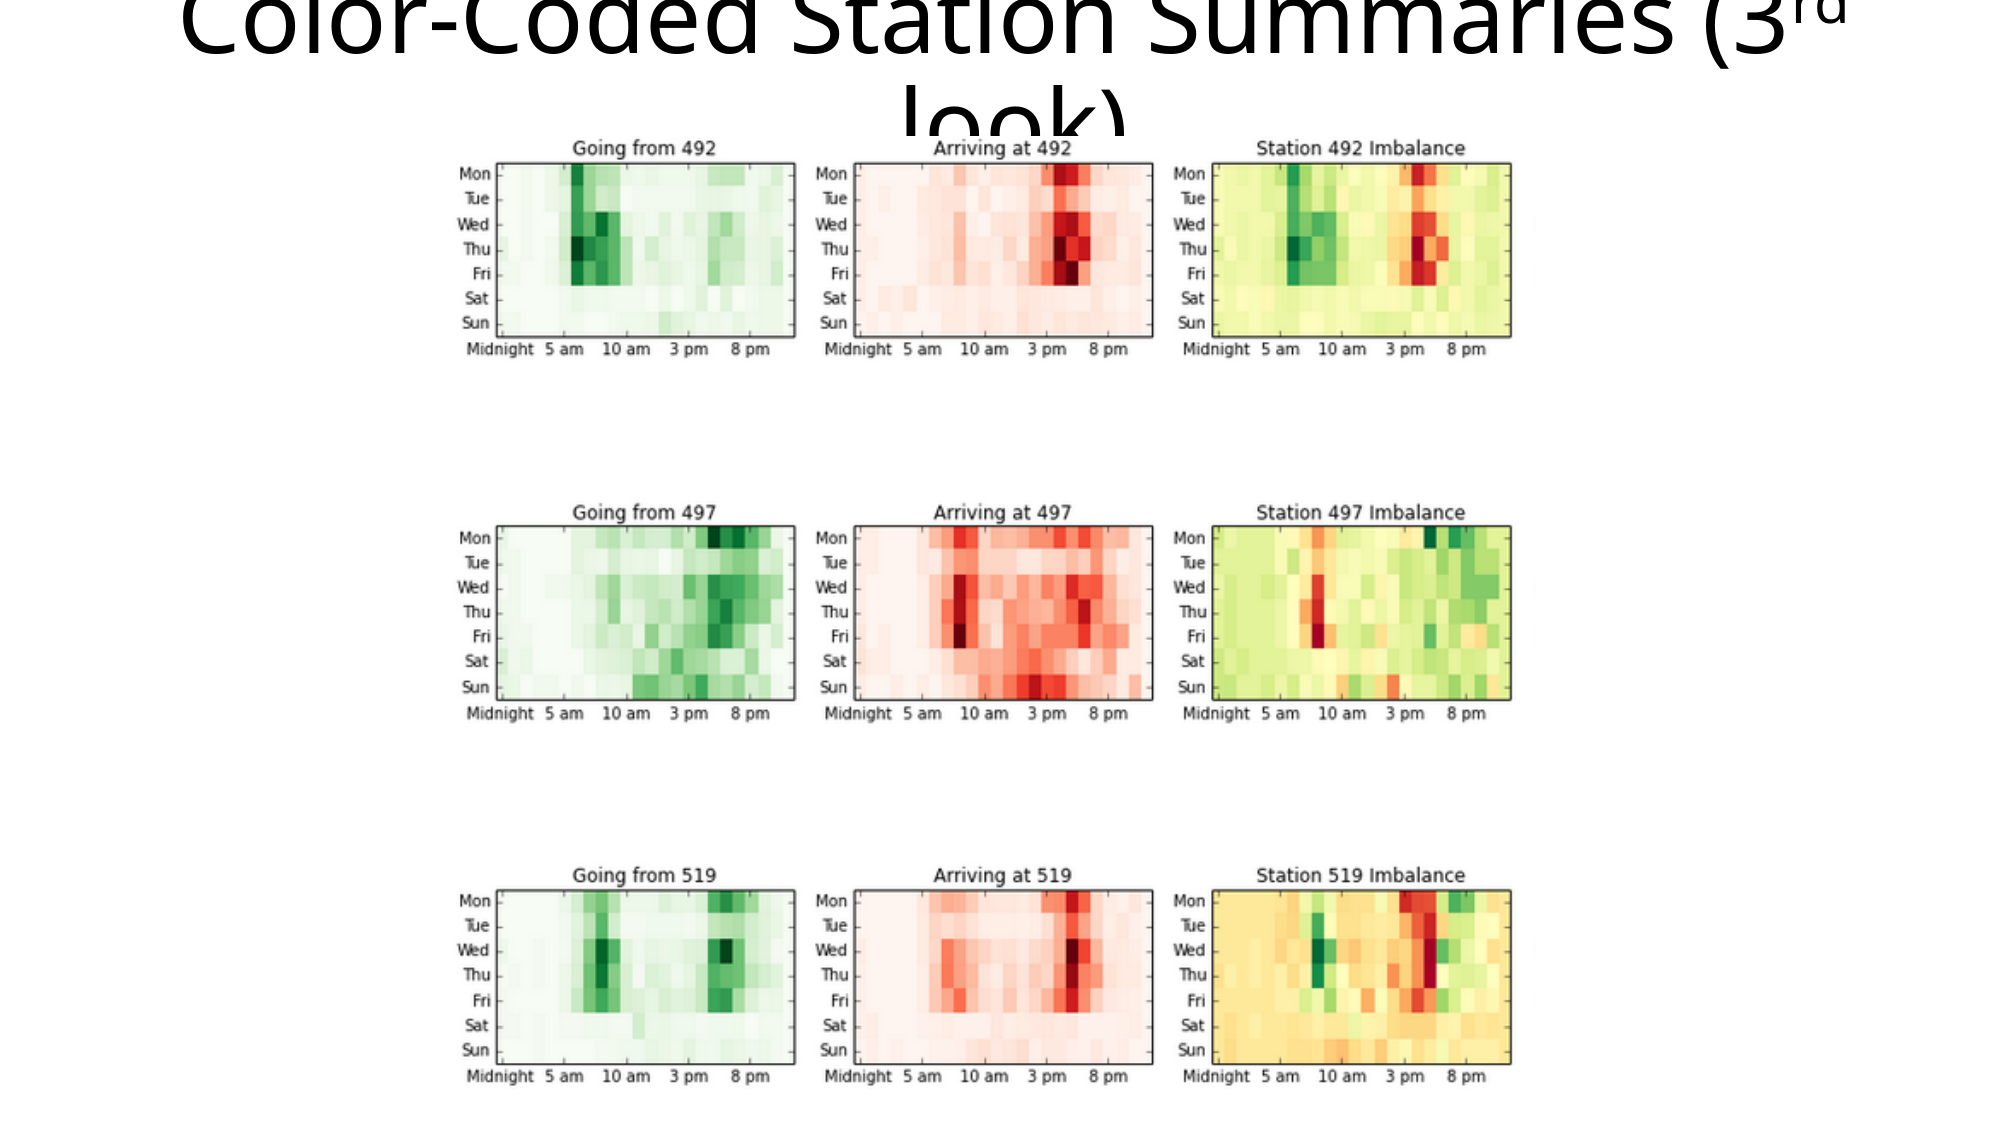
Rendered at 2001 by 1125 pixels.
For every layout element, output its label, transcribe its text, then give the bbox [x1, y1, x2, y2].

text_box Color-Coded Station Summaries (3rd look) [81, 0, 1947, 151]
picture [447, 136, 1537, 1091]
